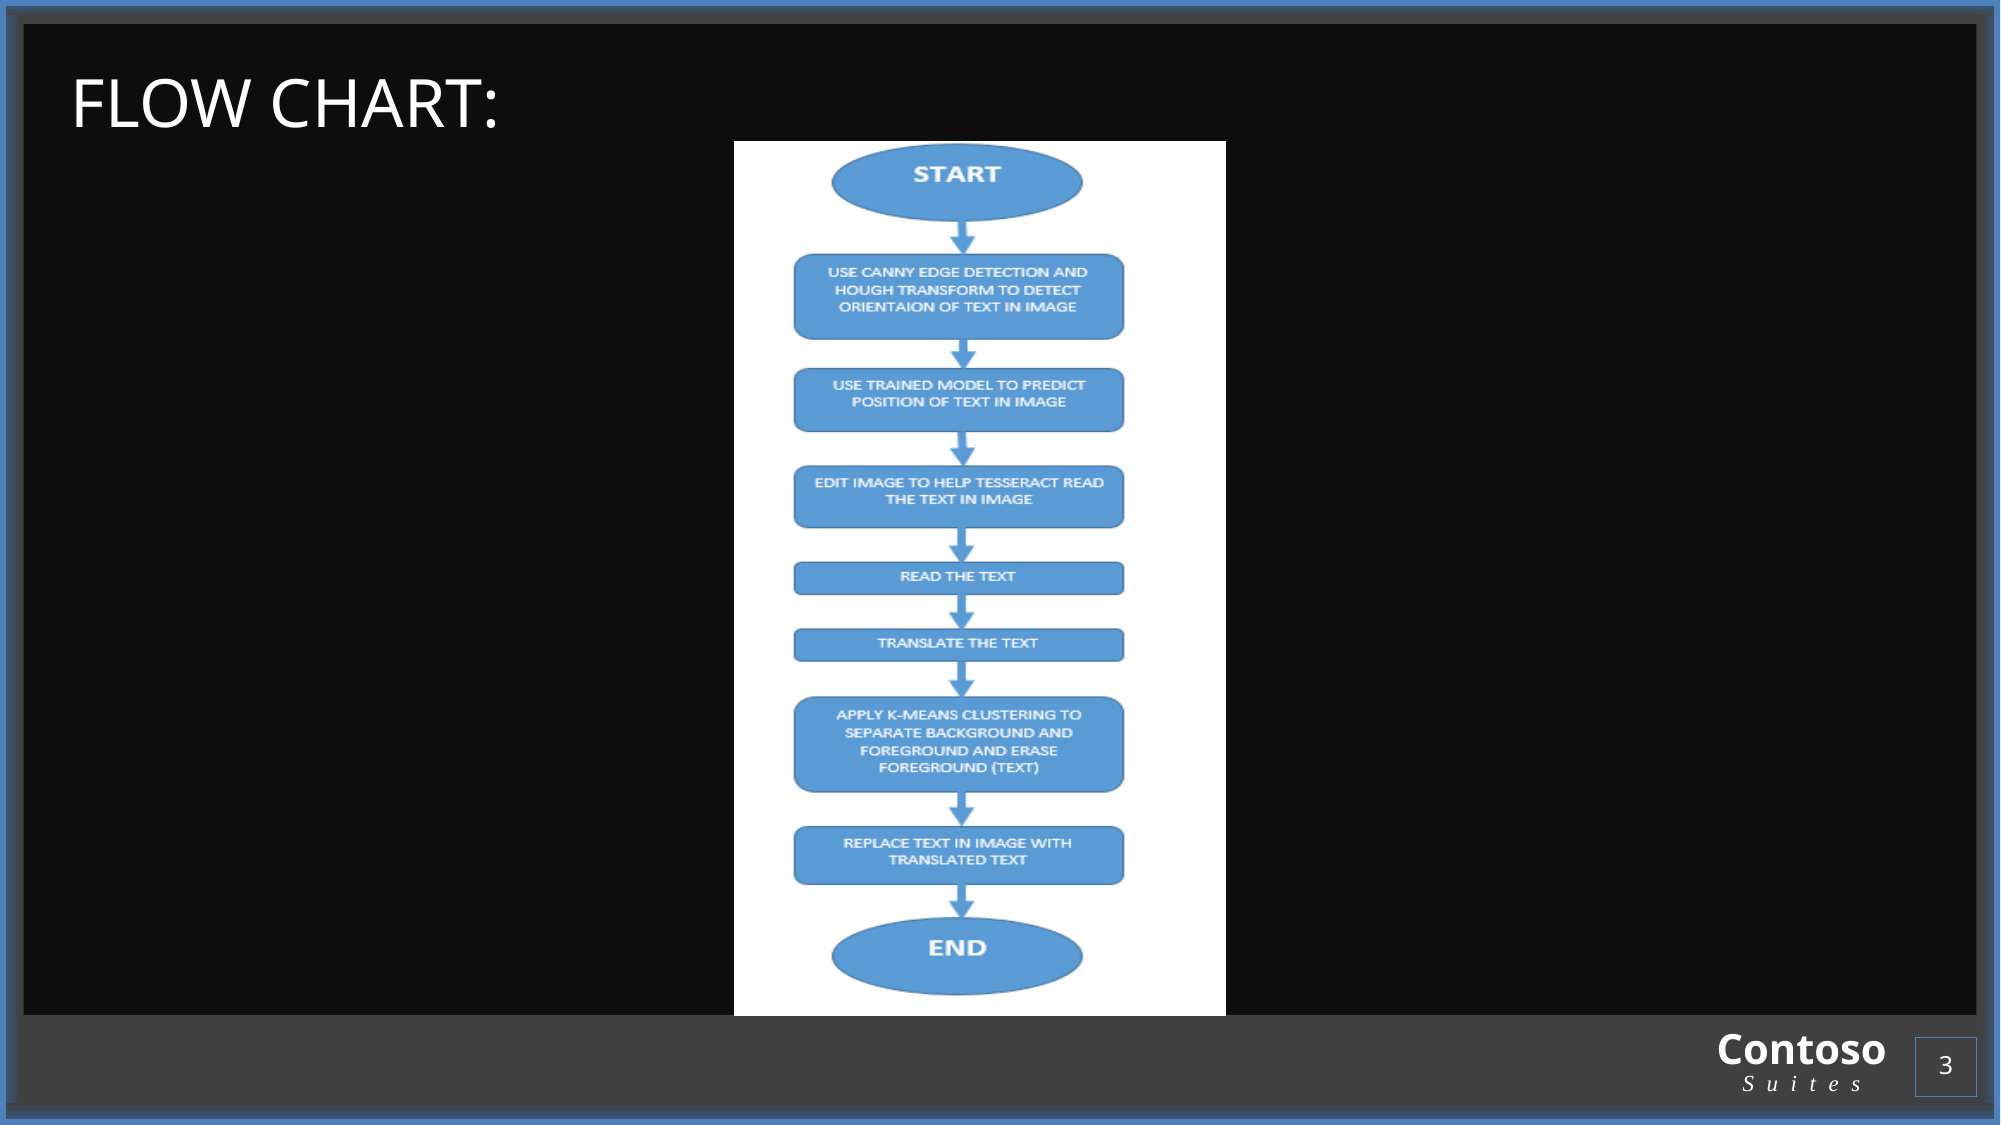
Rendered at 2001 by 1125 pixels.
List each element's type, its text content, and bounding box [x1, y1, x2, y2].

picture [734, 141, 1226, 1016]
slide_number 3 [1915, 1037, 1977, 1097]
title FLOW CHART: [70, 70, 1932, 142]
